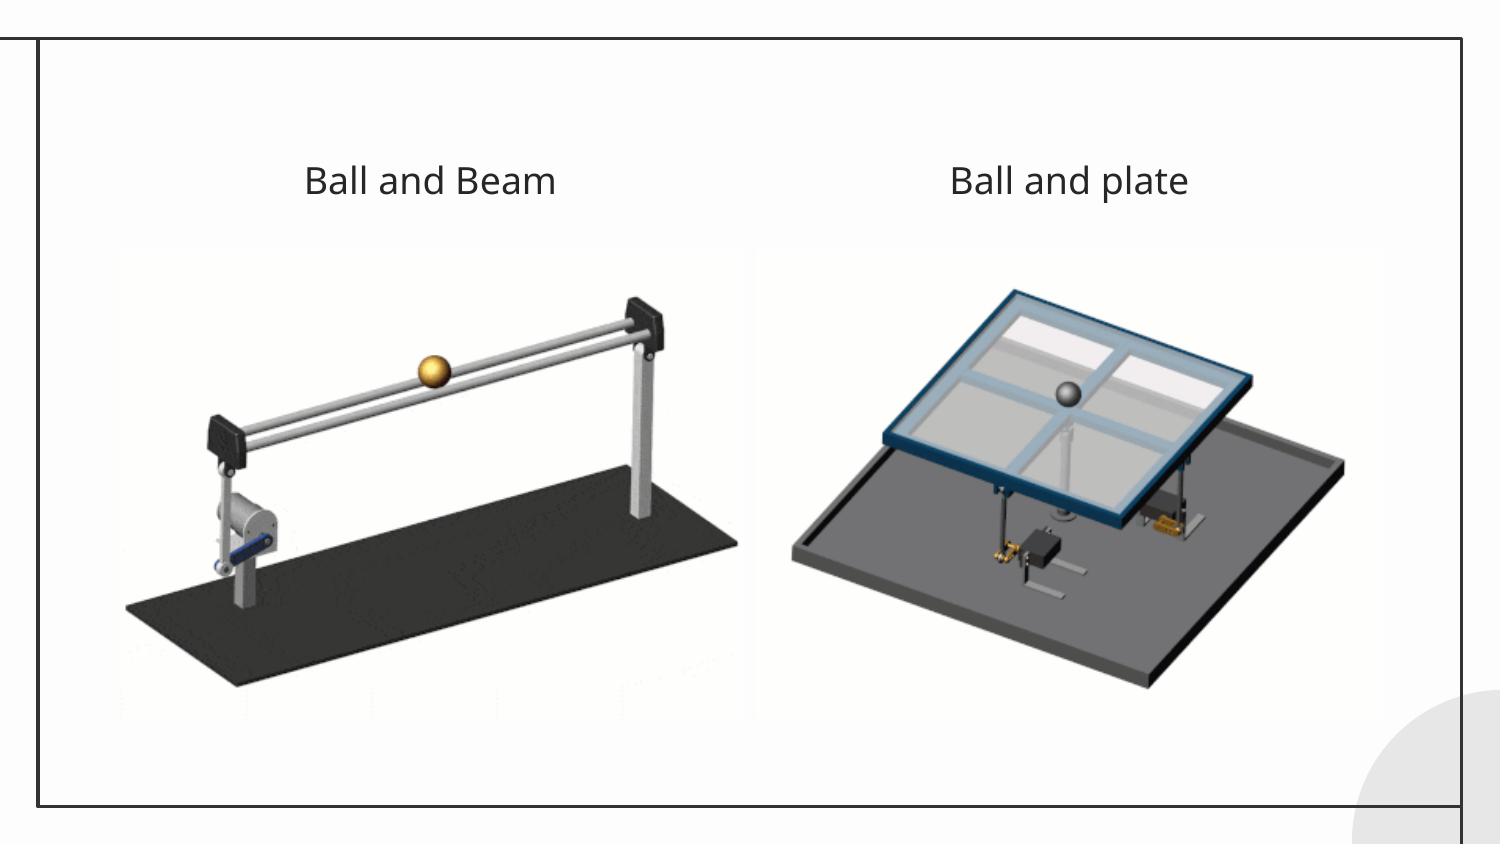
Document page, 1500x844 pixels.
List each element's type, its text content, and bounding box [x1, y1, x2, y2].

picture [117, 249, 744, 719]
picture [756, 249, 1383, 719]
text_box Ball and Beam [246, 156, 615, 217]
text_box Ball and plate [885, 156, 1254, 217]
